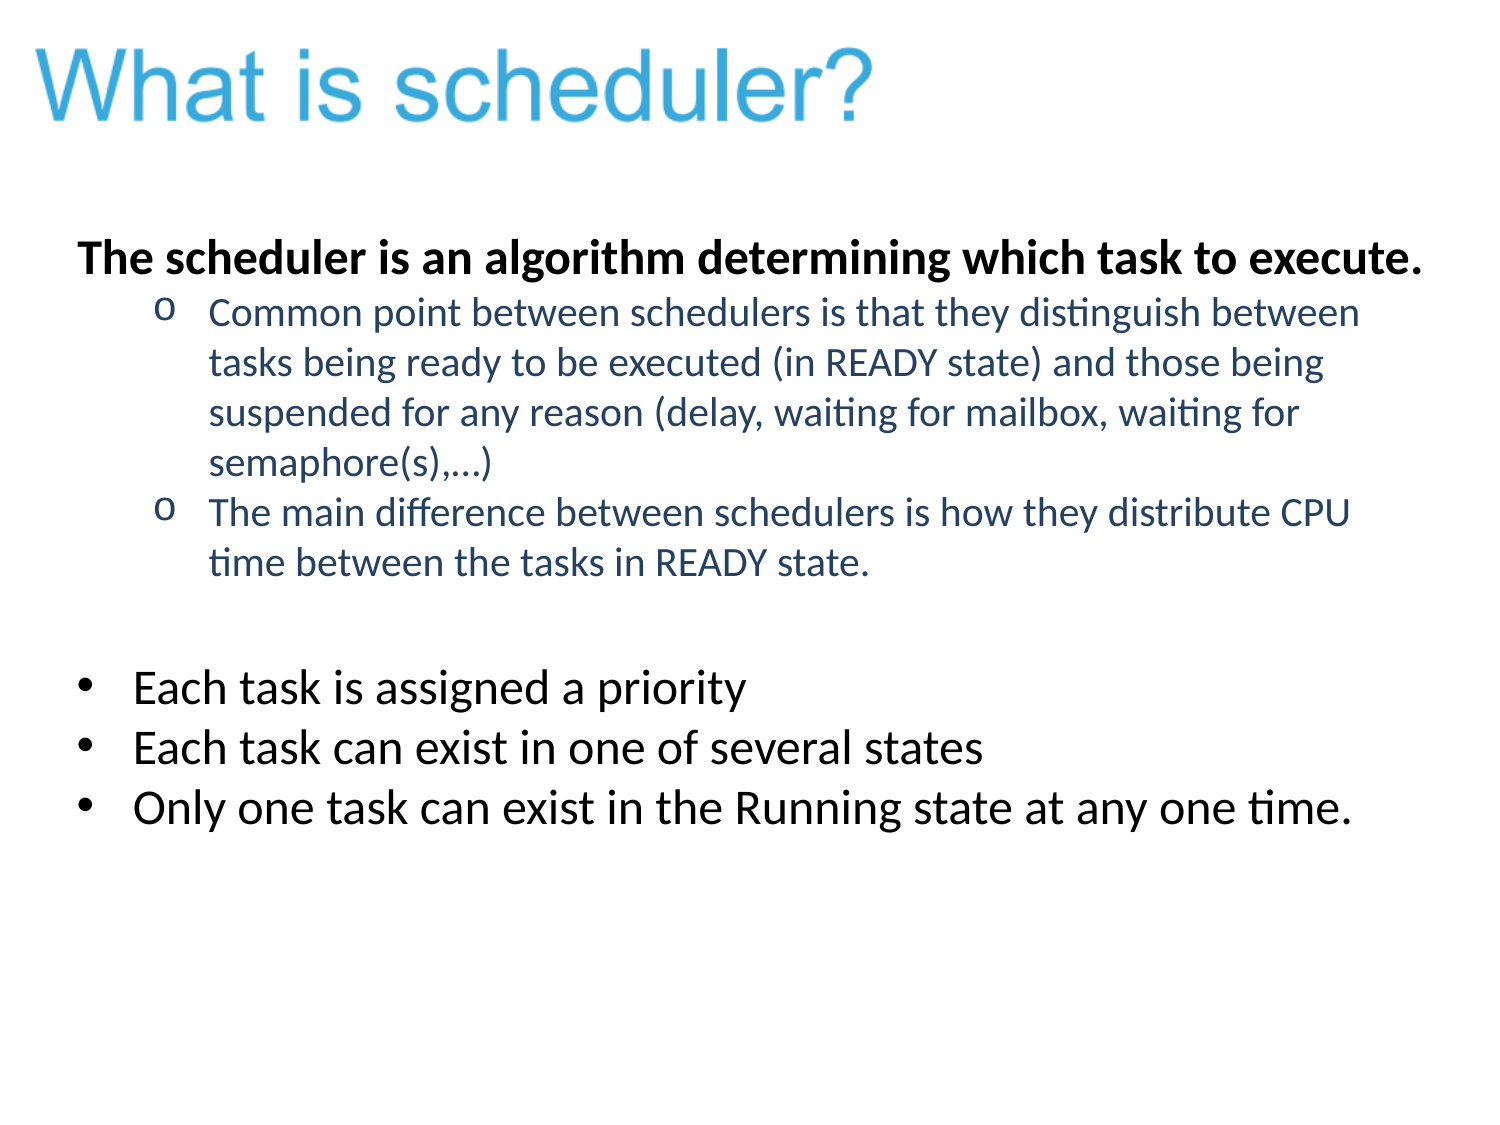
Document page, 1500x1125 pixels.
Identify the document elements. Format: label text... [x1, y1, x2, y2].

picture [27, 37, 878, 134]
text_box The scheduler is an algorithm determining which task to execute. Common point between schedulers is that they distinguish between tasks being ready to be executed (in READY state) and those being suspended for any reason (delay, waiting for mailbox, waiting for semaphore(s),…) The main difference between schedulers is how they distribute CPU time between the tasks in READY state. [62, 187, 1450, 638]
text_box Each task is assigned a priority Each task can exist in one of several states Only one task can exist in the Running state at any one time. [61, 647, 1461, 842]
